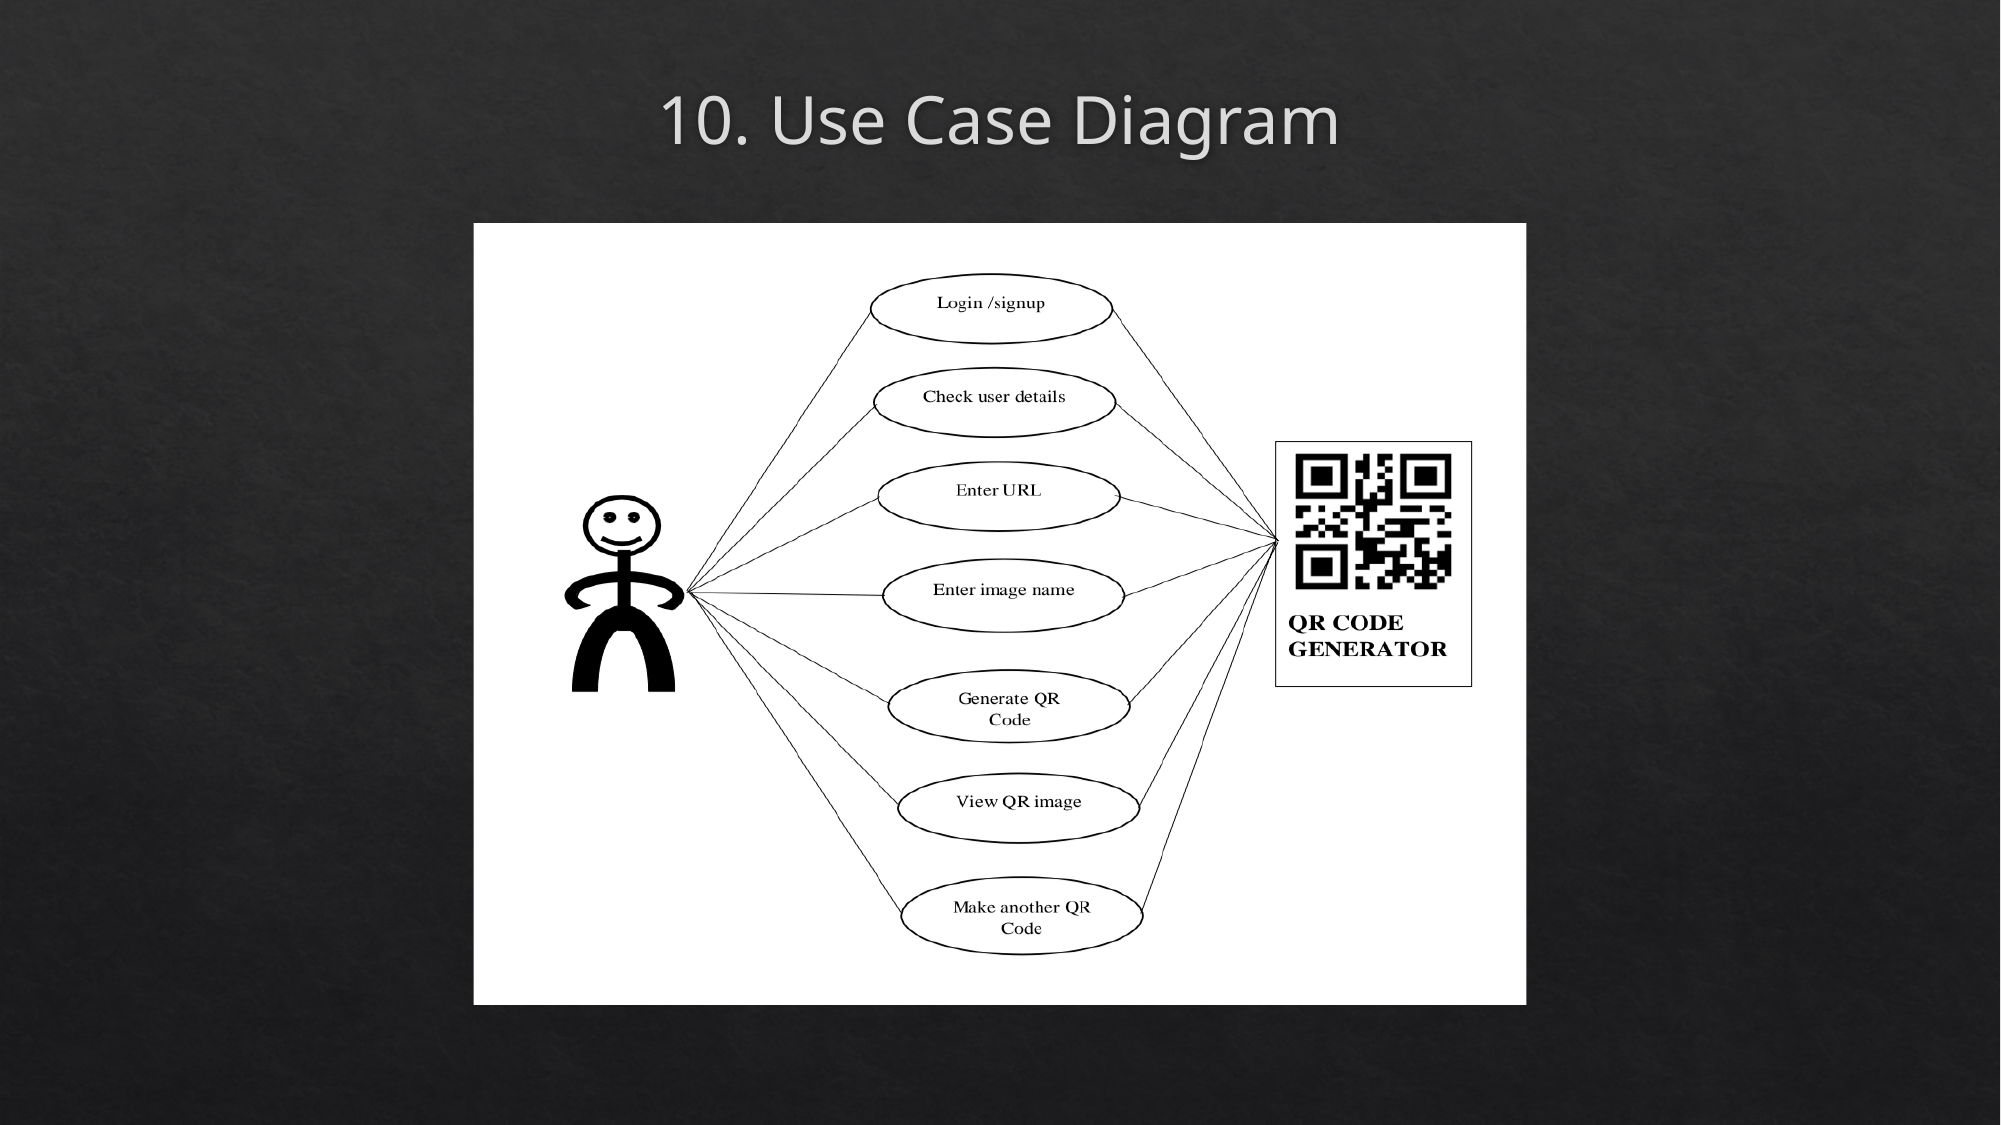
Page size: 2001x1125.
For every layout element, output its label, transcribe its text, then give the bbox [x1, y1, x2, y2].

title 10. Use Case Diagram [150, 38, 1850, 198]
picture [473, 223, 1527, 1005]
